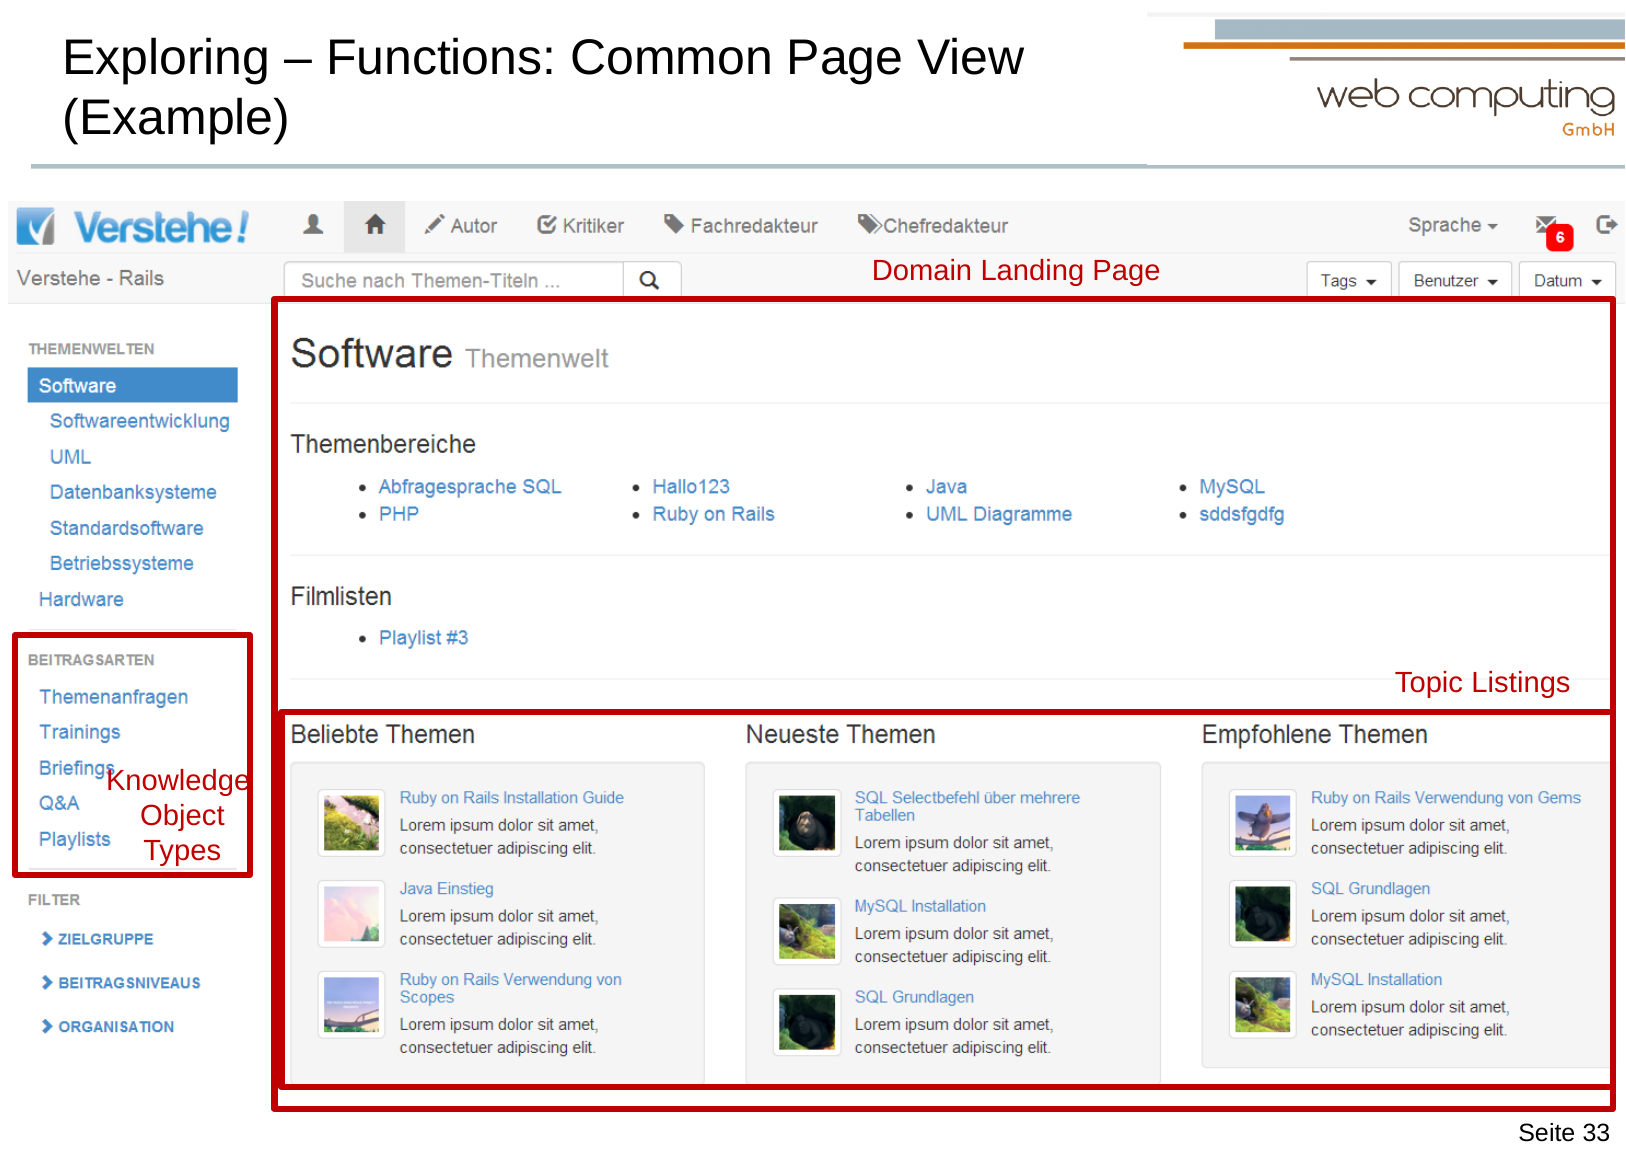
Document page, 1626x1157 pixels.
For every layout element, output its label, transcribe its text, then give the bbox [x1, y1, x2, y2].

picture [8, 201, 1625, 1099]
title Exploring – Functions: Common Page View (Example) [47, 26, 1148, 143]
slide_number Seite 33 [1427, 1108, 1625, 1157]
picture [1147, 5, 1625, 165]
